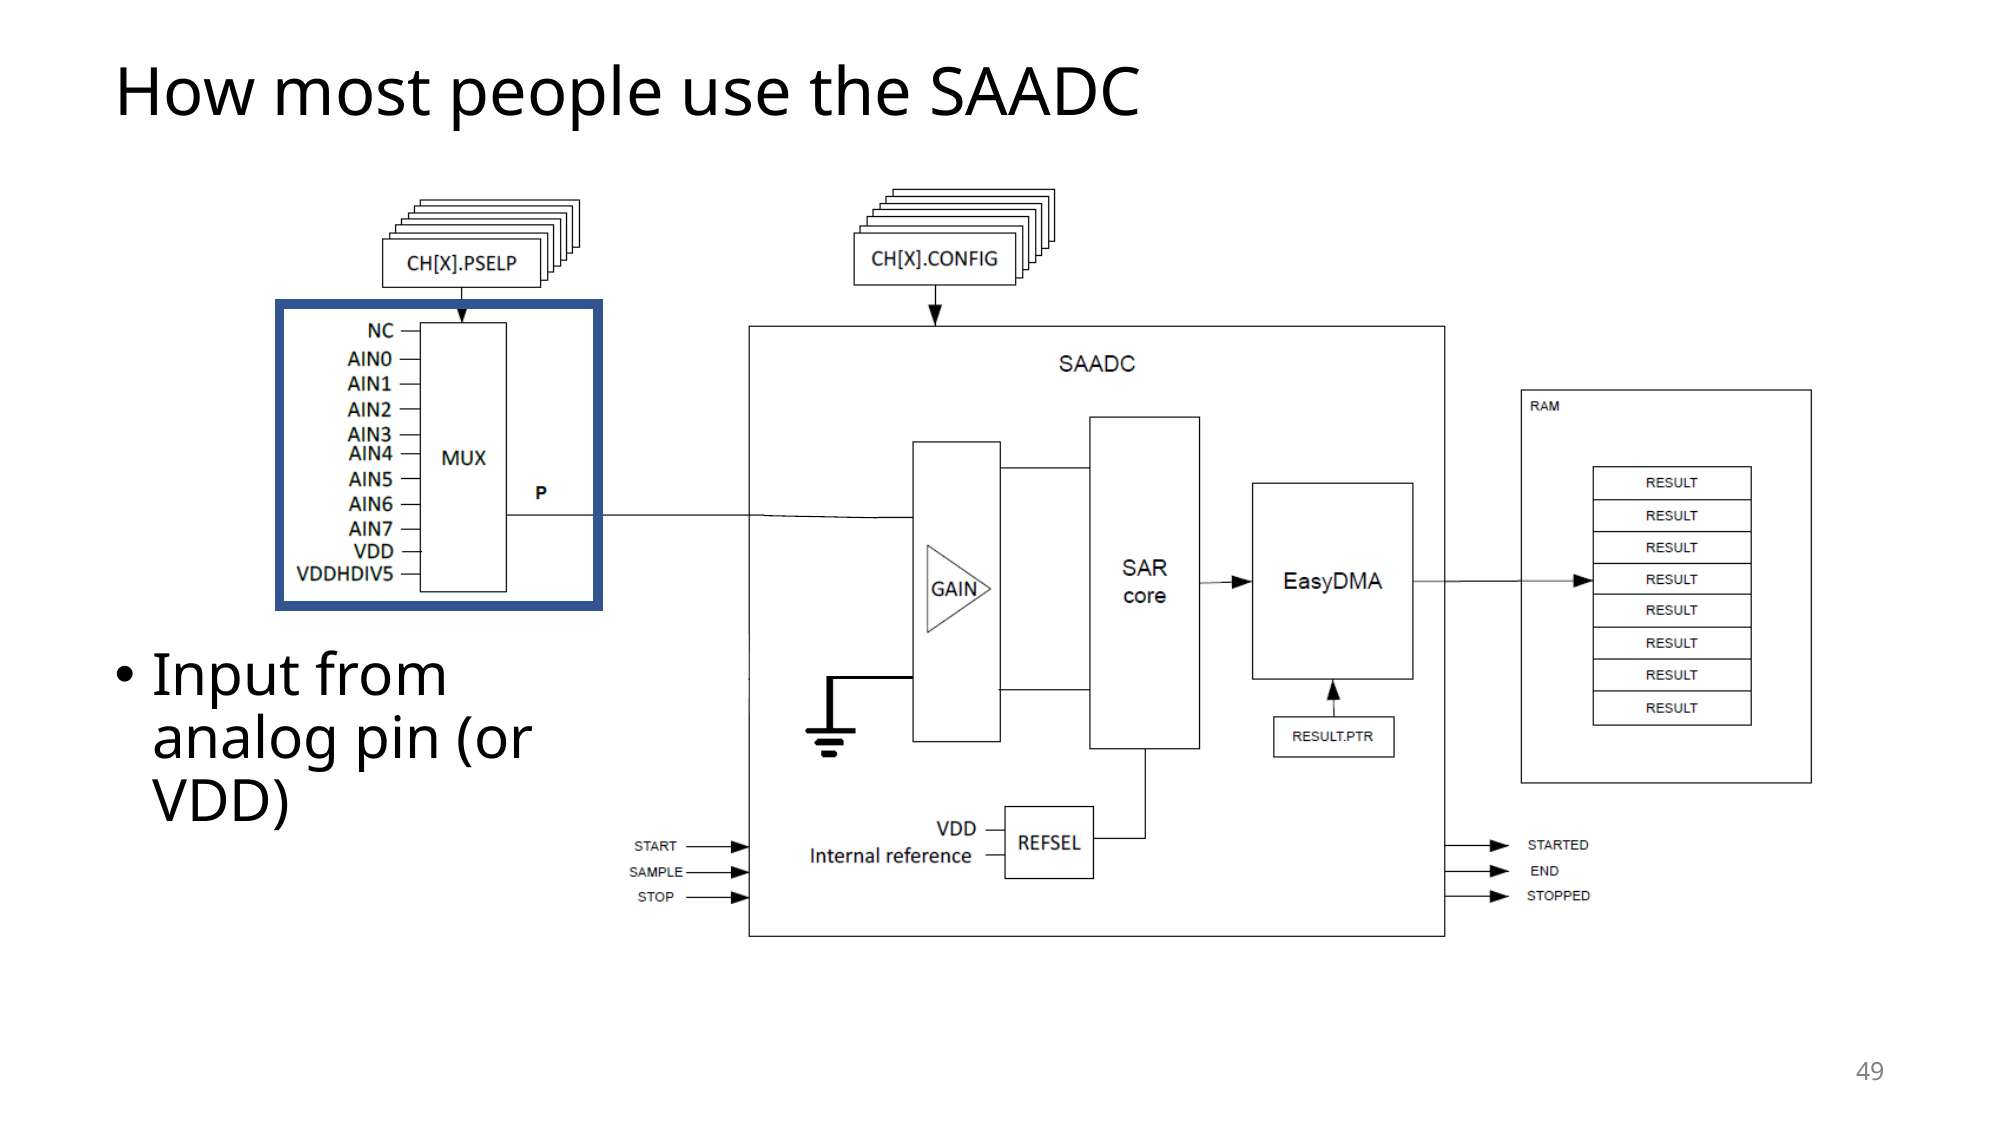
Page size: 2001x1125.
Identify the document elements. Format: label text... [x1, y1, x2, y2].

title How most people use the SAADC [99, 37, 1900, 150]
list Input from analog pin (or VDD) [99, 637, 639, 1013]
slide_number 49 [1749, 1042, 1900, 1103]
text_box [278, 303, 289, 607]
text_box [289, 183, 1825, 1009]
